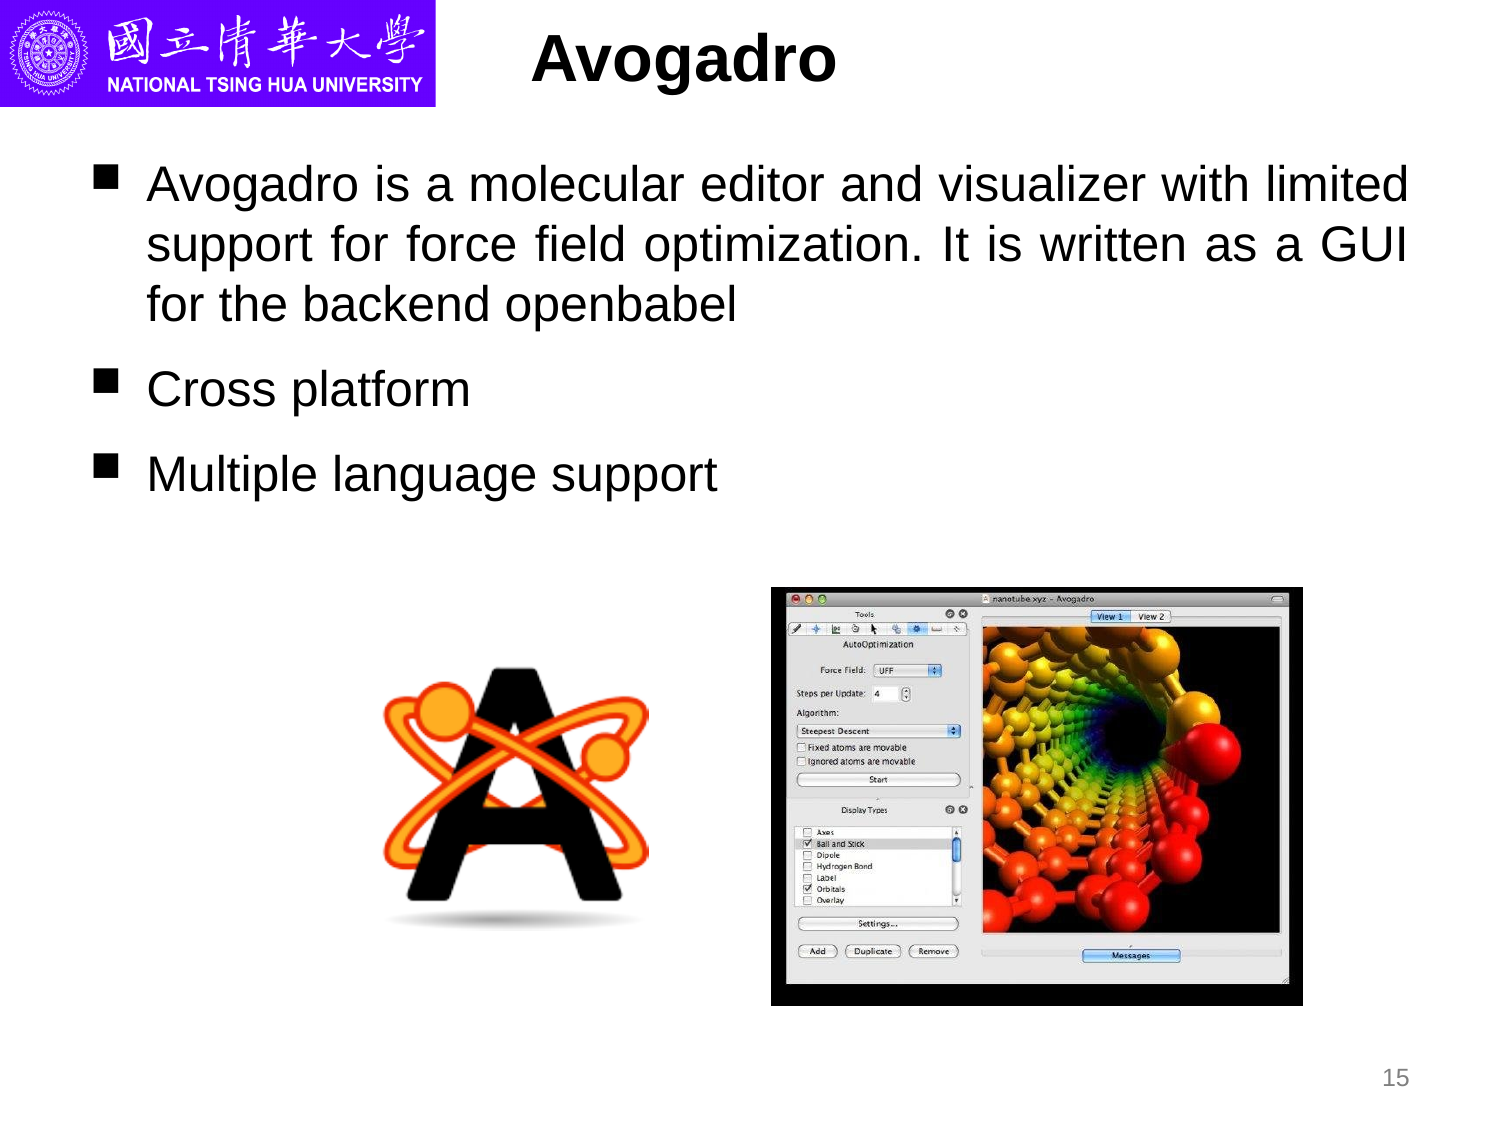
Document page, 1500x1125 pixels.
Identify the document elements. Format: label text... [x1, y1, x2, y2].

slide_number 15 [1308, 1050, 1425, 1103]
title Avogadro [515, 0, 1425, 107]
list Avogadro is a molecular editor and visualizer with limited support for force field optimization. It is written as a GUI for the backend openbabel Cross platform Multiple language support [75, 144, 1425, 1032]
picture [381, 663, 649, 931]
picture [0, 0, 436, 107]
picture [771, 587, 1303, 1006]
